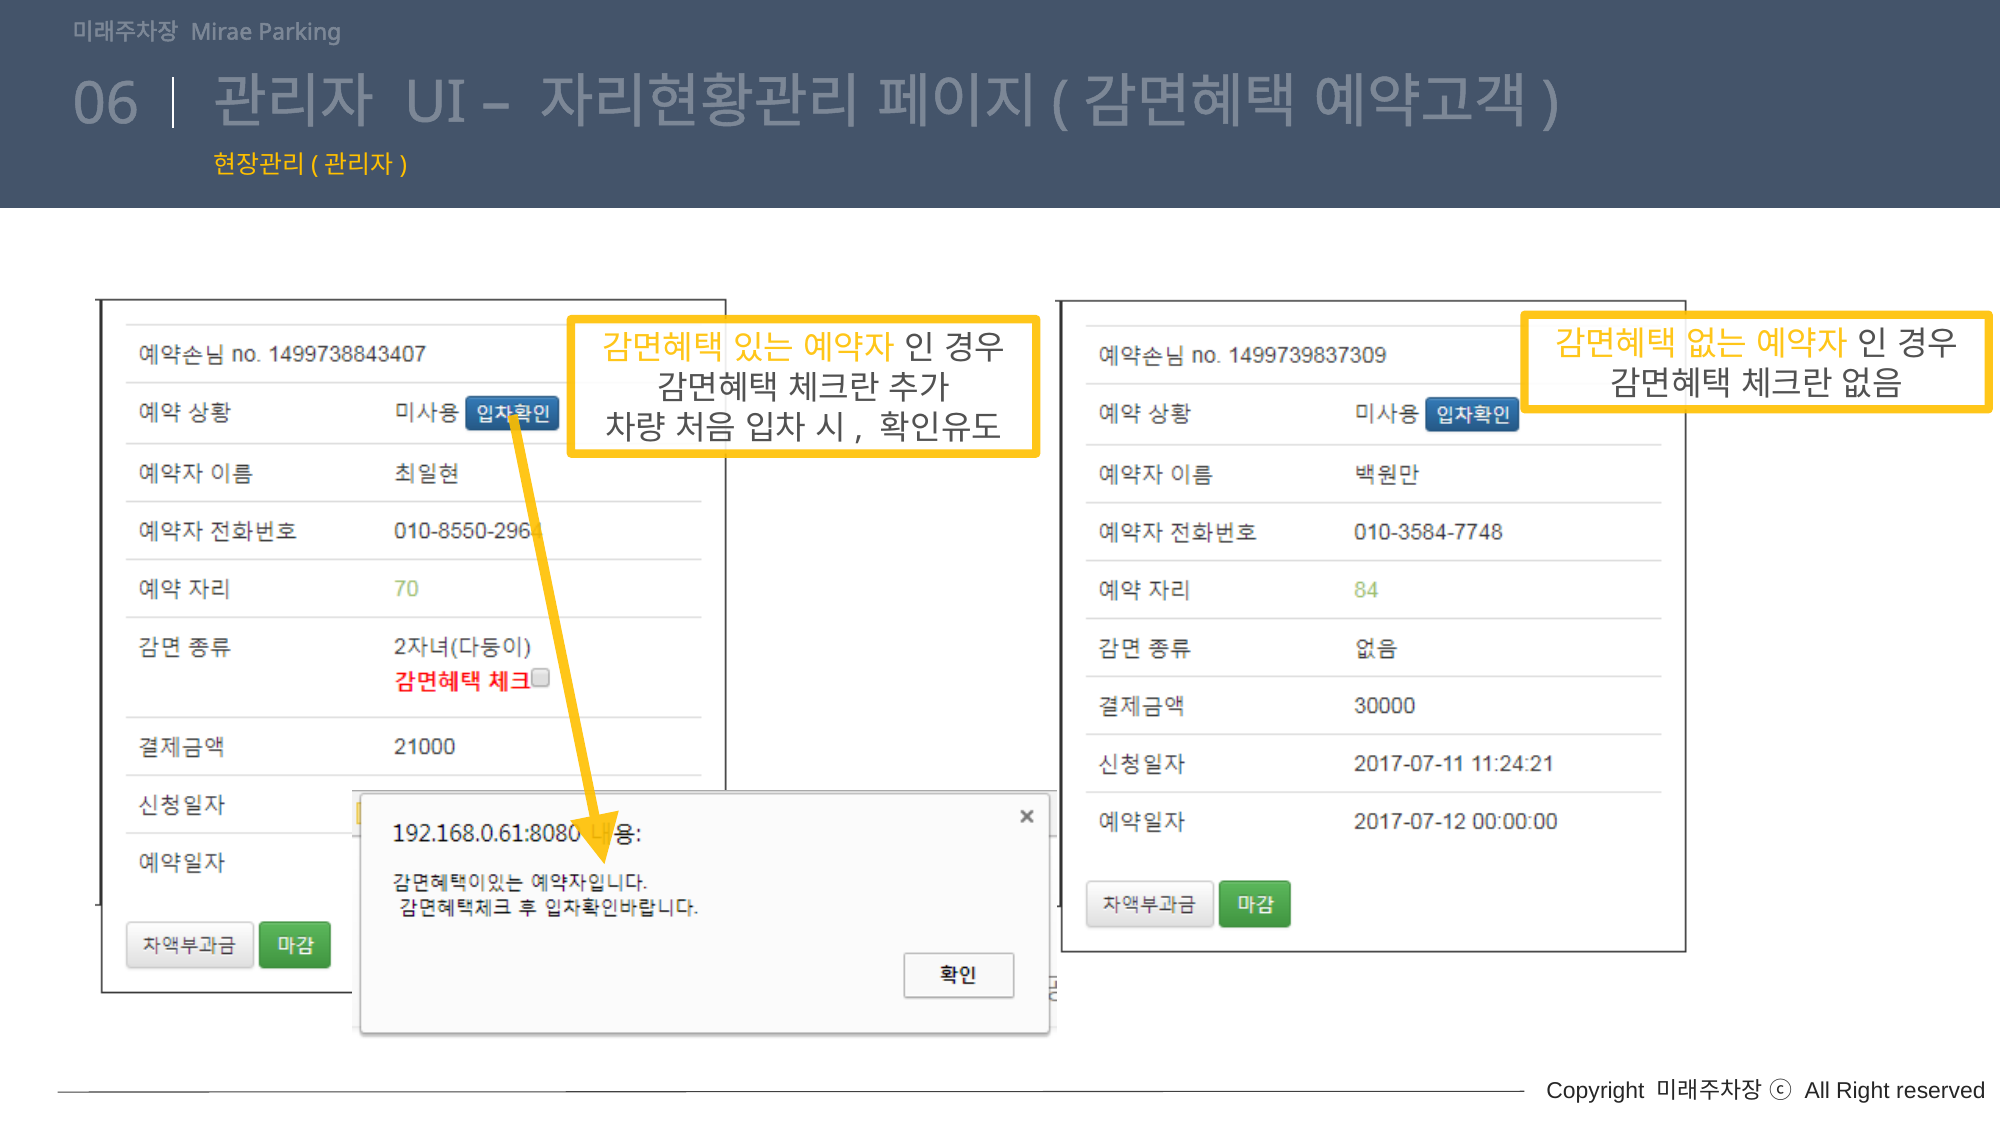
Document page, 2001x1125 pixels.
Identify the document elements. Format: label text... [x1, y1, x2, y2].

title 관리자 UI – 자리현황관리 페이지(감면혜택 예약고객) [198, 63, 1776, 143]
list 미래주차장 Mirae Parking [57, 12, 407, 53]
text_box 감면혜택 없는 예약자 인 경우 감면혜택 체크란 없음 [1693, 314, 1989, 410]
picture [95, 291, 1693, 1039]
list 06 [57, 65, 199, 144]
list 현장관리(관리자) [198, 147, 883, 184]
text_box 감면혜택 있는 예약자 인 경우 감면혜택 체크란 추가 차량 처음 입차 시, 확인유도 [733, 319, 1037, 454]
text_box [512, 415, 605, 865]
